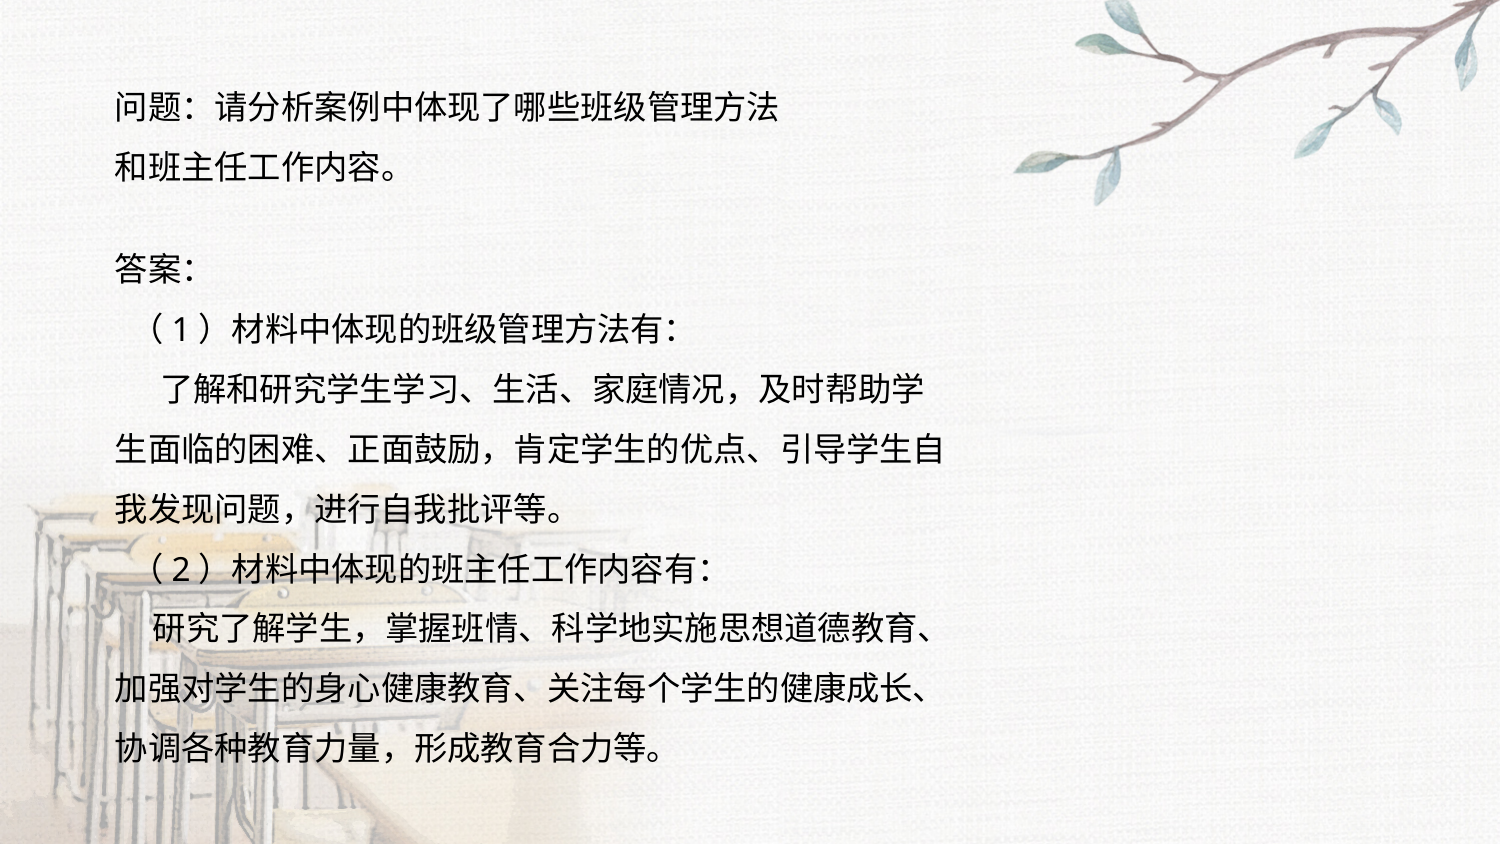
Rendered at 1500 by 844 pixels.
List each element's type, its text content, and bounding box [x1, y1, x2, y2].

picture [0, 0, 1500, 844]
text_box 答案： （1）材料中体现的班级管理方法有： 了解和研究学生学习、生活、家庭情况，及时帮助学生面临的困难、正面鼓励，肯定学生的优点、引导学生自我发现问题，进行自我批评等。 （2）材料中体现的班主任工作内容有： 研究了解学生，掌握班情、科学地实施思想道德教育、加强对学生的身心健康教育、关注每个学生的健康成长、协调各种教育力量，形成教育合力等。 [100, 220, 963, 775]
text_box 问题：请分析案例中体现了哪些班级管理方法 和班主任工作内容。 [100, 58, 924, 194]
